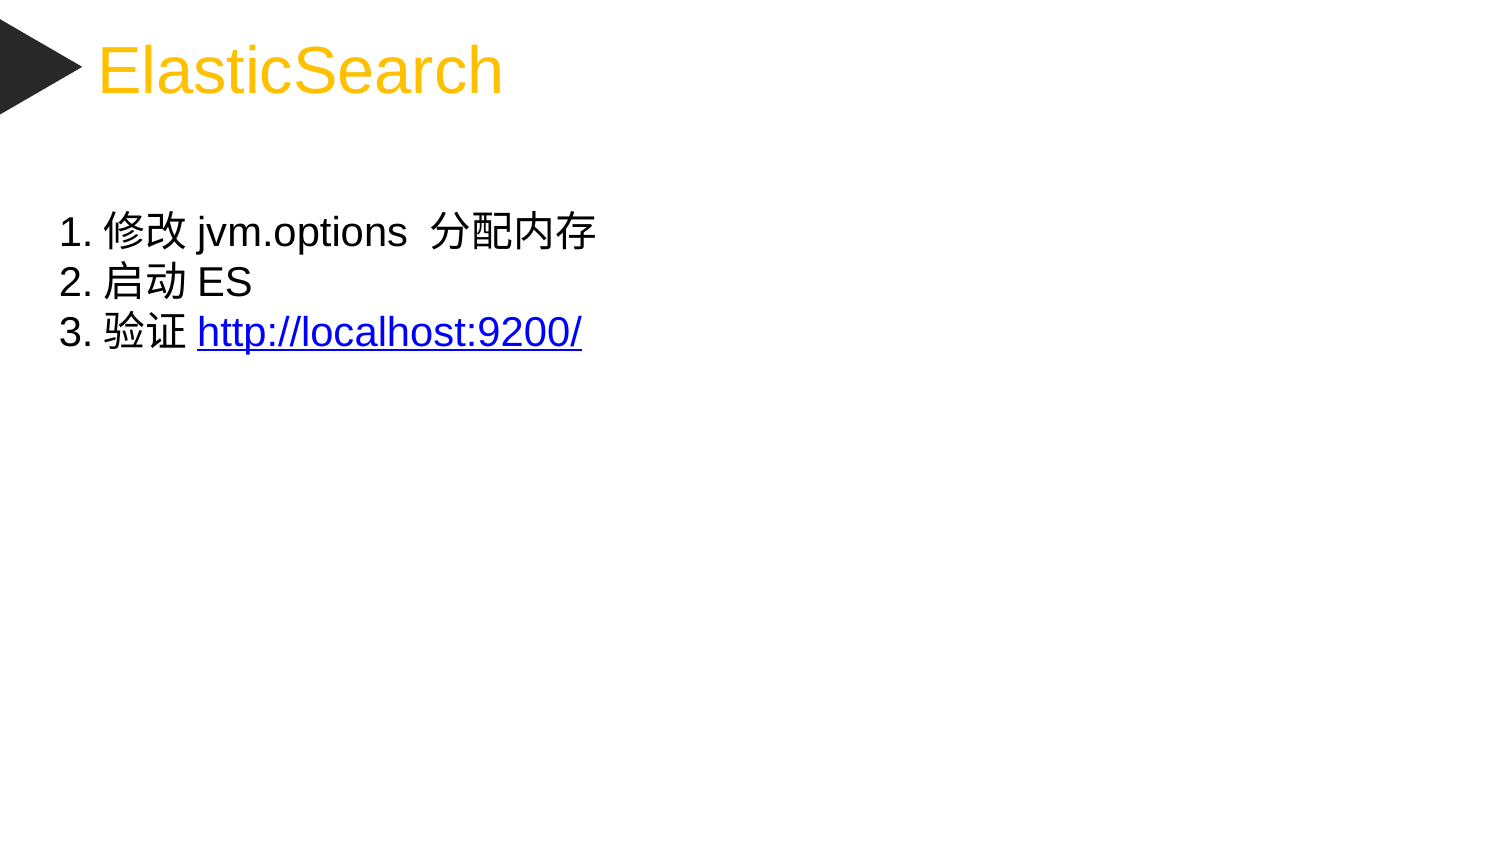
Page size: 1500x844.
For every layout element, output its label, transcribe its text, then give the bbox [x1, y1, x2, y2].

text_box [0, 19, 82, 115]
text_box 1.修改jvm.options 分配内存 2.启动ES 3.验证http://localhost:9200/ [44, 197, 1137, 363]
text_box ElasticSearch [82, 19, 880, 114]
